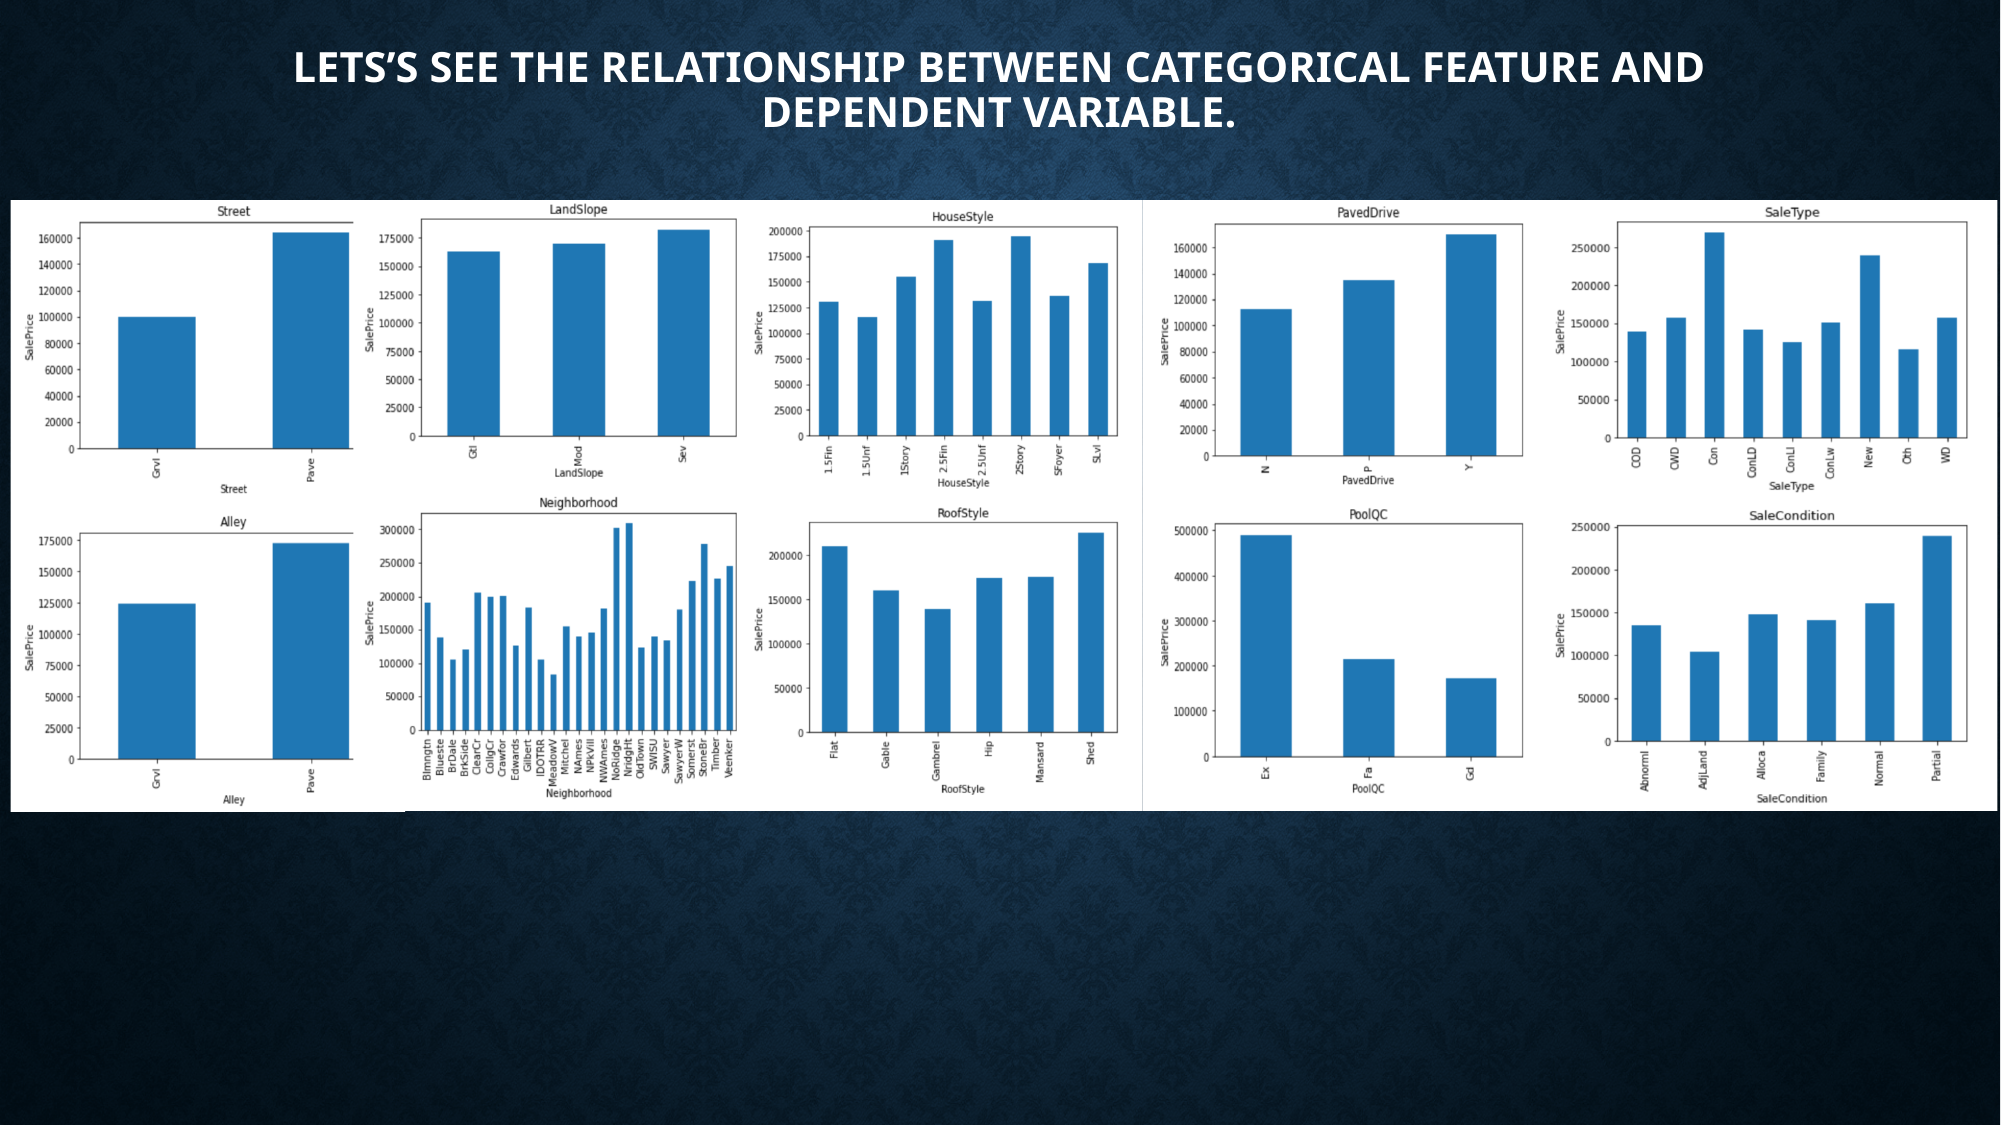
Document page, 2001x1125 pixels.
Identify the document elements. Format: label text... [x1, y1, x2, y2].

picture [10, 199, 1999, 812]
title lets’s see the relationship between categorical feature and dependent variable. [149, 8, 1849, 176]
